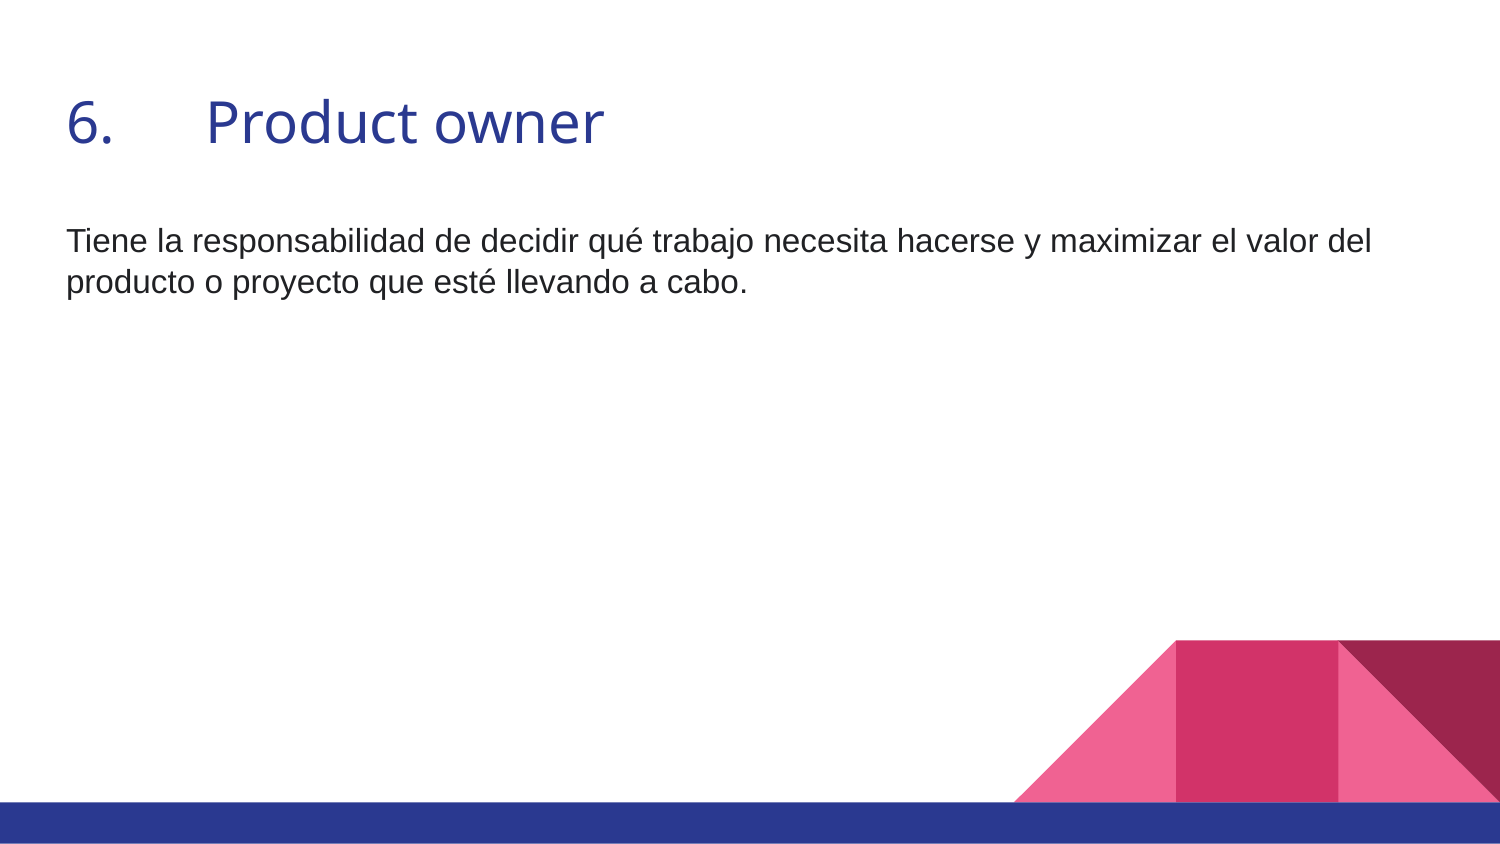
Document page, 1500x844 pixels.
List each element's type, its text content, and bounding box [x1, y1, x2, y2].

list Tiene la responsabilidad de decidir qué trabajo necesita hacerse y maximizar el valor del producto o proyecto que esté llevando a cabo. [51, 201, 1449, 782]
title 6. Product owner [51, 70, 1449, 171]
